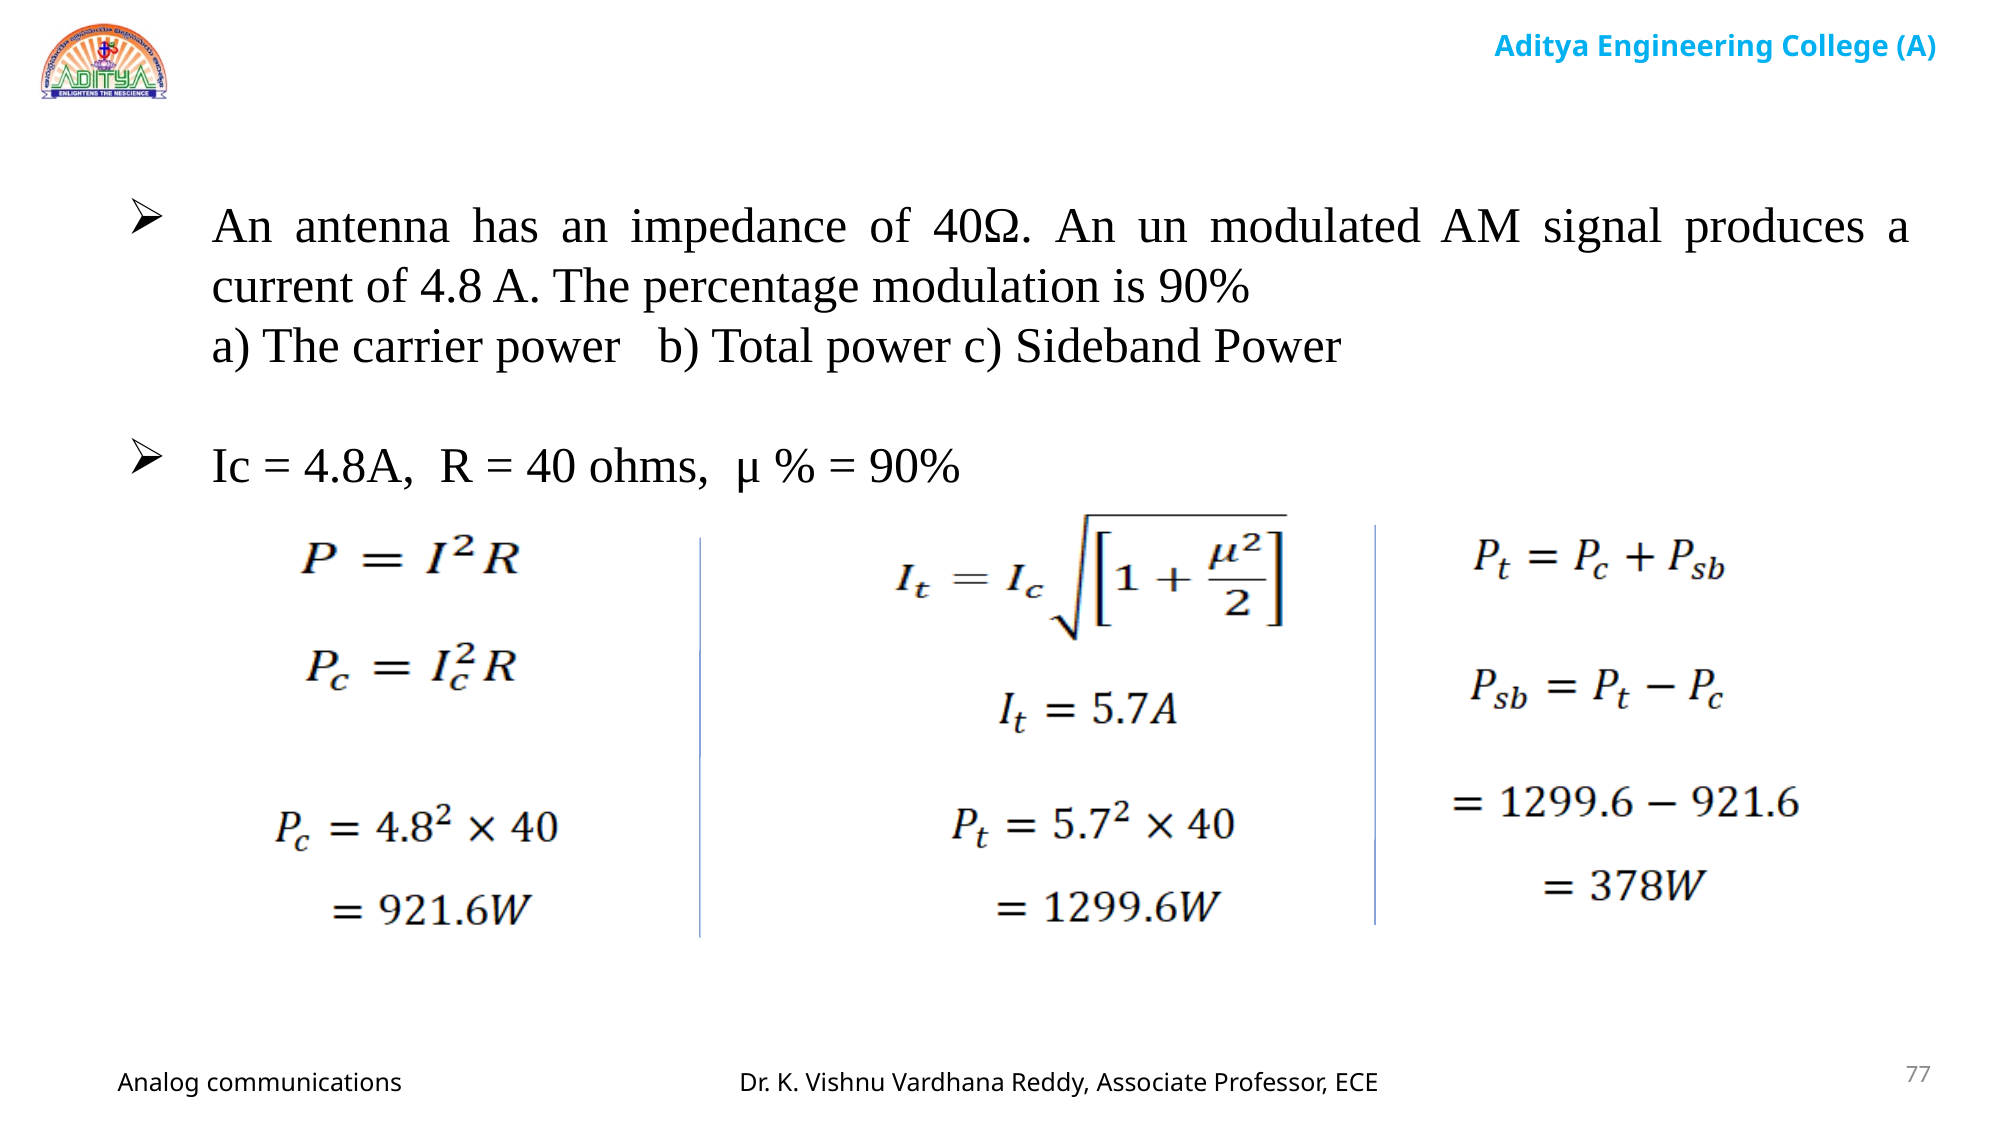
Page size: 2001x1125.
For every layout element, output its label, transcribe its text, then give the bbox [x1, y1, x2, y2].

picture [1437, 774, 1835, 918]
picture [39, 23, 168, 100]
picture [1462, 524, 1763, 611]
text_box Aditya Engineering College (A) [1479, 19, 1952, 70]
picture [287, 524, 550, 591]
picture [849, 499, 1313, 661]
picture [974, 674, 1202, 754]
slide_number 77 [1496, 1042, 1947, 1103]
picture [262, 787, 571, 961]
picture [1462, 649, 1743, 739]
text_box An antenna has an impedance of 40Ω. An un modulated AM signal produces a current of 4.8 A. The percentage modulation is 90% a) The carrier power b) Total power c) Sideband Power Ic = 4.8A, R = 40 ohms, μ % = 90% [112, 124, 1925, 500]
picture [287, 624, 550, 711]
picture [937, 787, 1268, 950]
footer Analog communications Dr. K. Vishnu Vardhana Reddy, Associate Professor, ECE [85, 1042, 1413, 1125]
